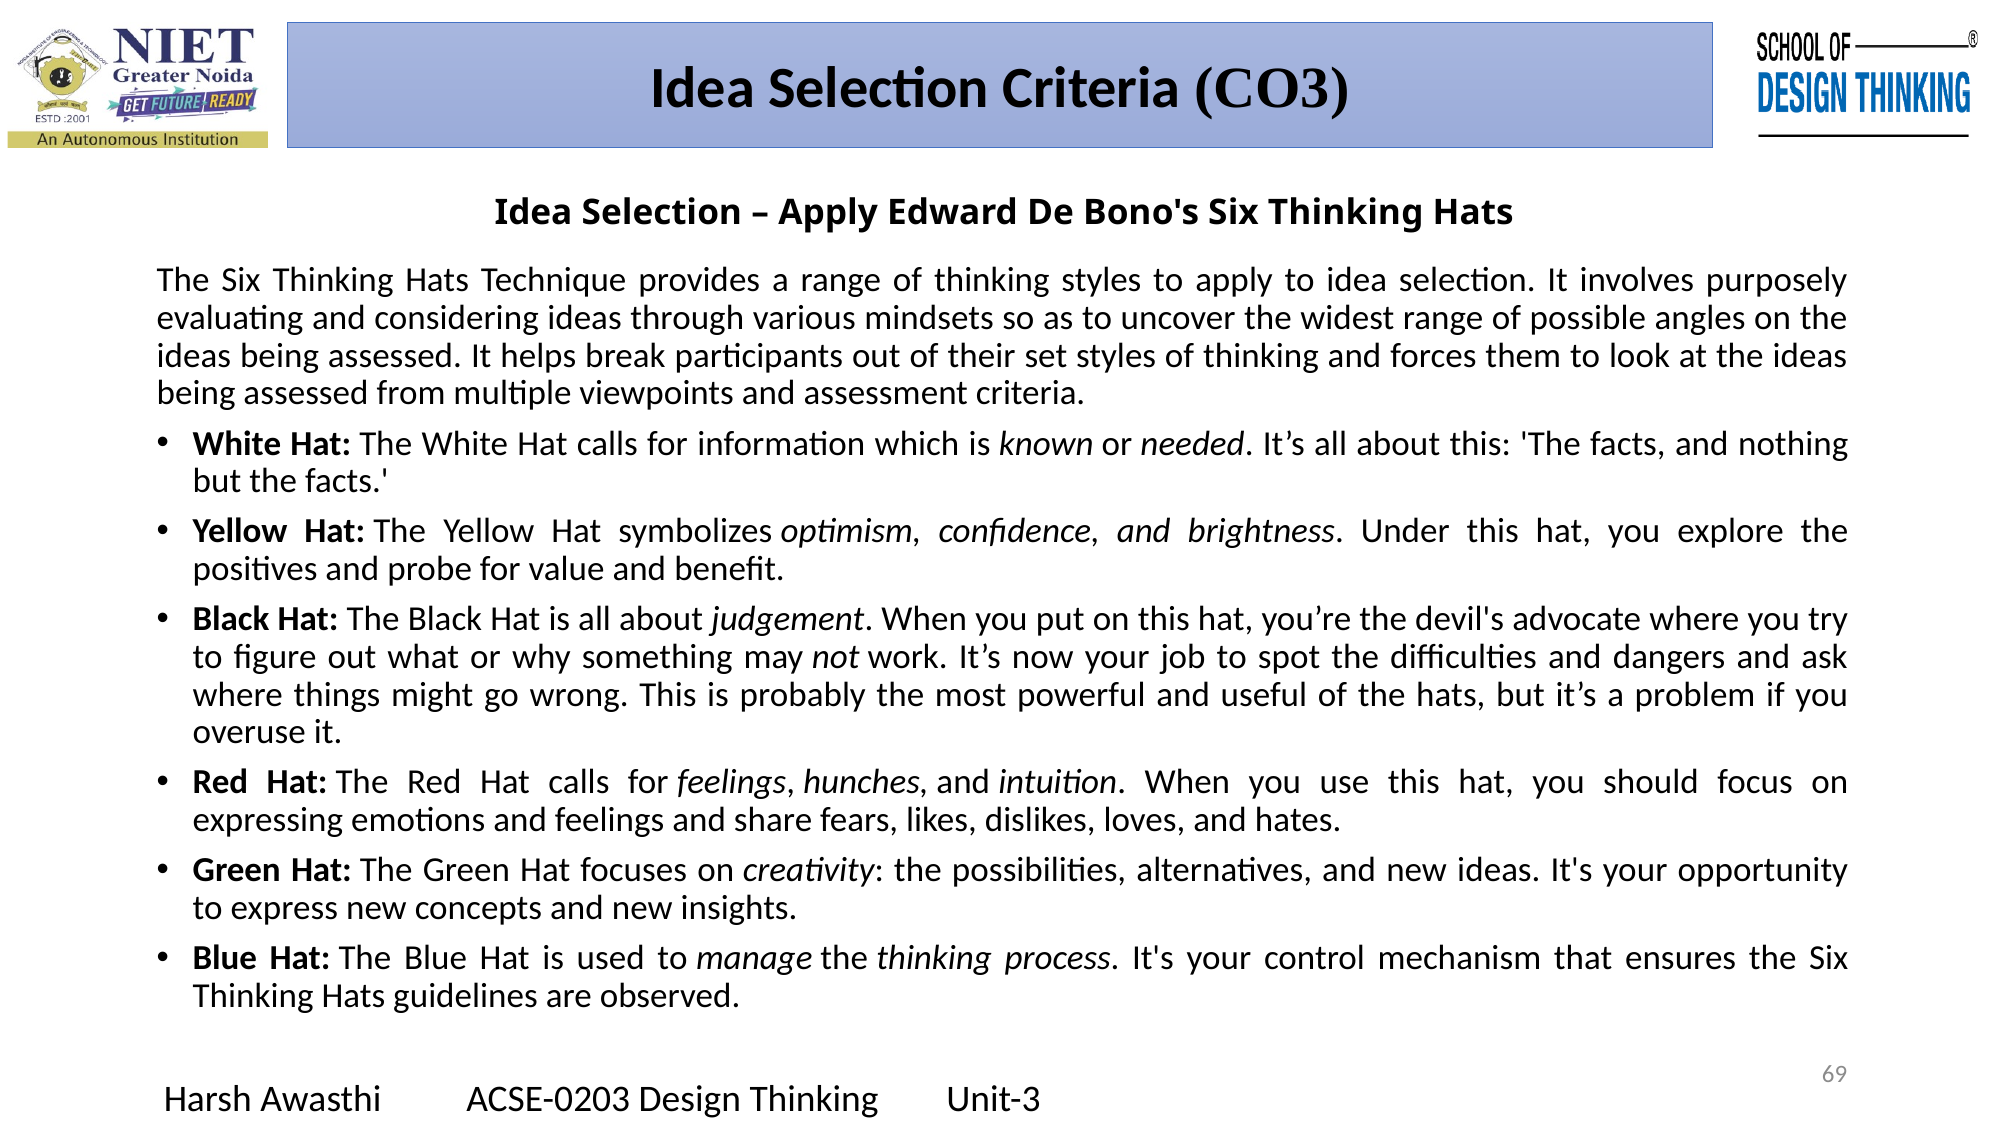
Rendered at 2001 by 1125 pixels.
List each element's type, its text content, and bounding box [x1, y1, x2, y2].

footer Harsh Awasthi ACSE-0203 Design Thinking Unit-3 [149, 1066, 1755, 1125]
title Idea Selection – Apply Edward De Bono's Six Thinking Hats [479, 185, 1537, 254]
text_box Idea Selection Criteria (CO3) [287, 22, 1713, 148]
slide_number 69 [1412, 1042, 1863, 1103]
picture [1757, 30, 1978, 137]
list The Six Thinking Hats Technique provides a range of thinking styles to apply to idea selection. It involves purposely evaluating and considering ideas through various mindsets so as to uncover the widest range of possible angles on the ideas being assessed. It helps break participants out of their set styles of thinking and forces them to look at the ideas being assessed from multiple viewpoints and assessment criteria. White Hat: The White Hat calls for information which is known or needed. It’s all about this: 'The facts, and nothing but the facts.' Yellow Hat: The Yellow Hat symbolizes optimism, confidence, and brightness. Under this hat, you explore the positives and probe for value and benefit. Black Hat: The Black Hat is all about judgement. When you put on this hat, you’re the devil's advocate where you try to figure out what or why something may not work. It’s now your job to spot the difficulties and dangers and ask where things might go wrong. This is probably the most powerful and useful of the hats, but it’s a problem if you overuse it. Red Hat: The Red Hat calls for feelings, hunches, and intuition. When you use this hat, you should focus on expressing emotions and feelings and share fears, likes, dislikes, loves, and hates. Green Hat: The Green Hat focuses on creativity: the possibilities, alternatives, and new ideas. It's your opportunity to express new concepts and new insights. Blue Hat: The Blue Hat is used to manage the thinking process. It's your control mechanism that ensures the Six Thinking Hats guidelines are observed. [141, 254, 1864, 1026]
picture [7, 22, 268, 148]
